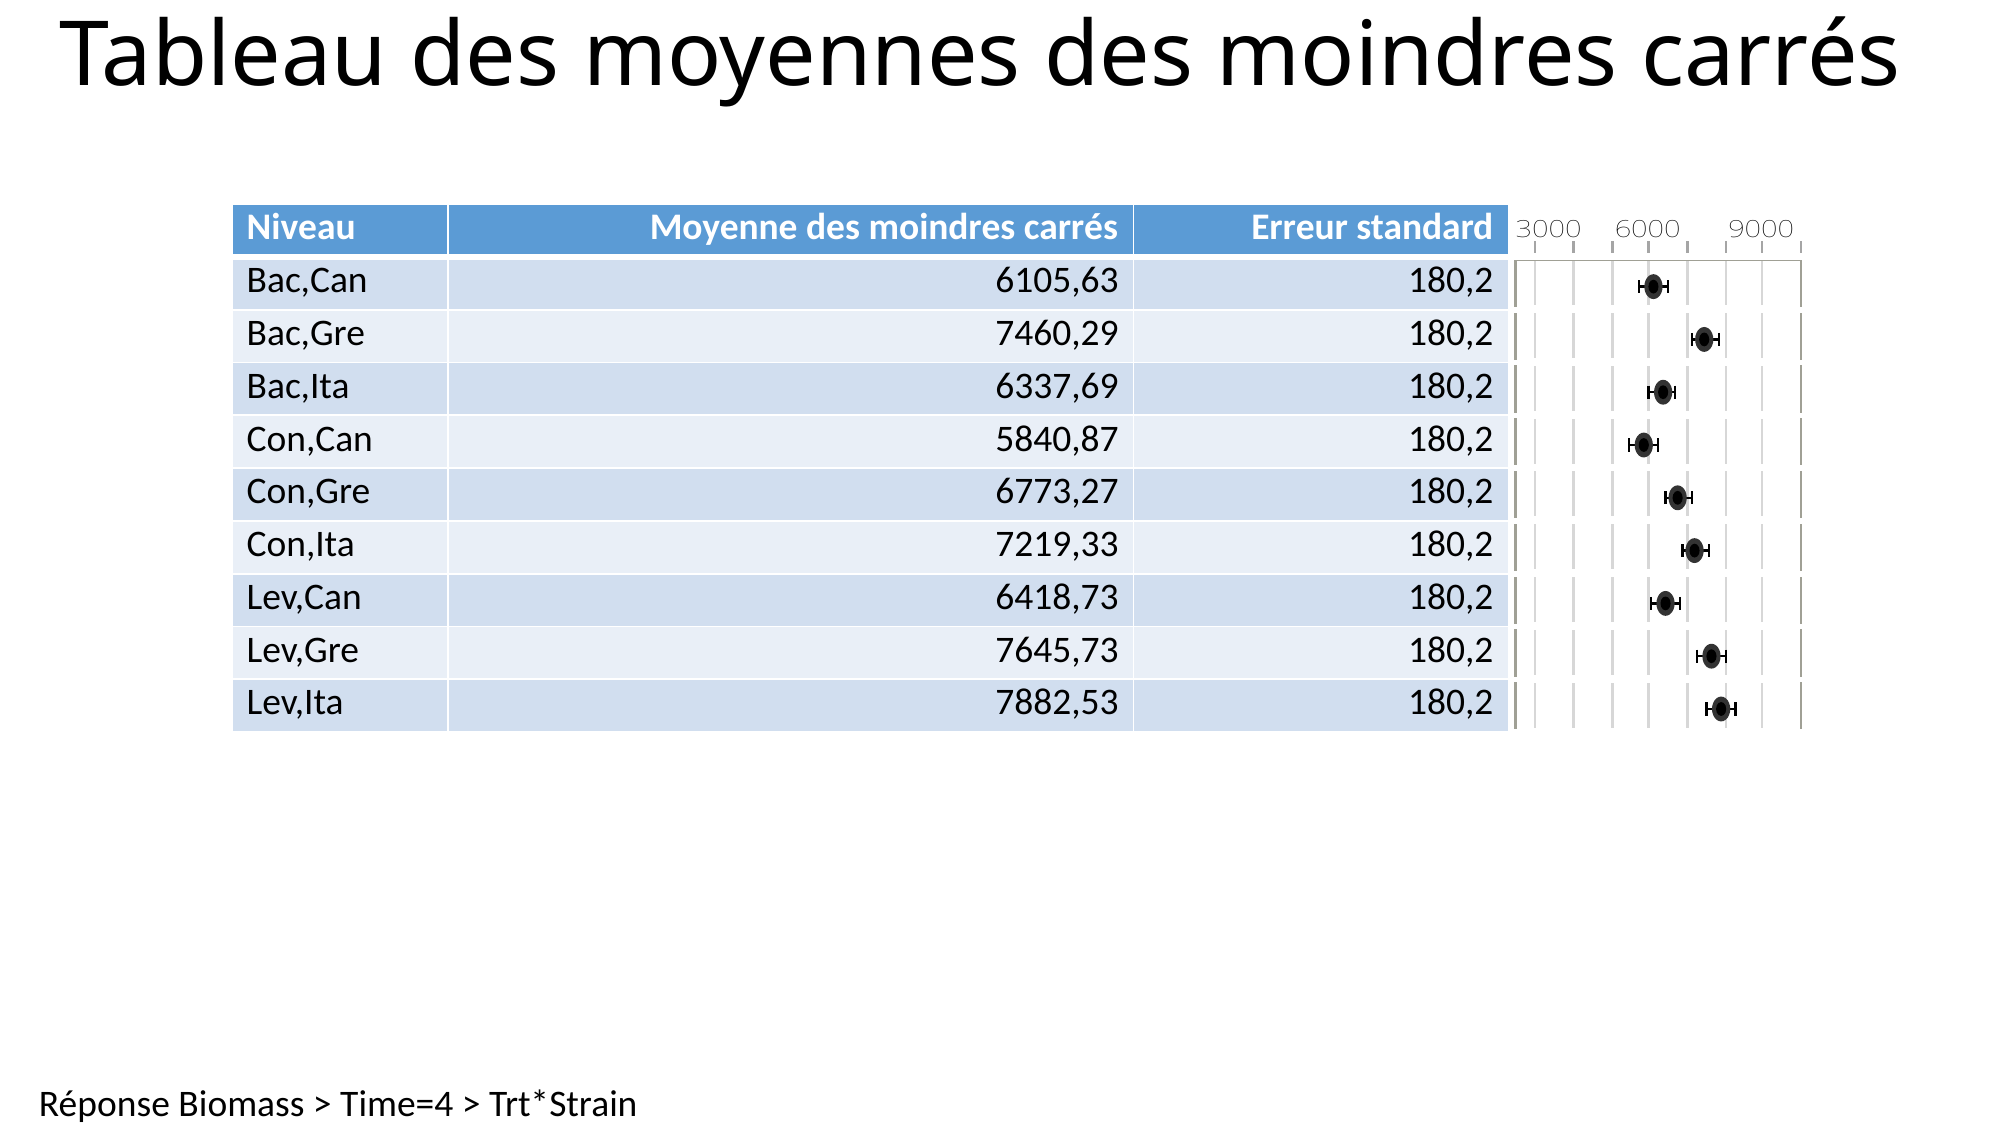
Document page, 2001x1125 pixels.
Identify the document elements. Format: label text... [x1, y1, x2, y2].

table_cell 7645,73 [449, 627, 1133, 678]
table_cell Lev,Can [233, 575, 447, 626]
table_cell [1509, 680, 1805, 731]
table_cell 180,2 [1134, 416, 1508, 467]
table_cell 7882,53 [449, 680, 1133, 731]
text_box Réponse Biomass > Time=4 > Trt*Strain [38, 1079, 639, 1125]
table_cell Con,Can [233, 416, 447, 467]
table_cell 180,2 [1134, 627, 1508, 678]
table_cell 5840,87 [449, 416, 1133, 467]
table_cell 180,2 [1134, 363, 1508, 414]
table_cell Bac,Can [233, 260, 447, 309]
table_cell 180,2 [1134, 575, 1508, 626]
table_cell 6337,69 [449, 363, 1133, 414]
table_cell [1509, 522, 1805, 573]
table_cell Con,Gre [233, 469, 447, 520]
table_cell [1509, 416, 1805, 467]
table_cell 180,2 [1134, 522, 1508, 573]
table_cell Con,Ita [233, 522, 447, 573]
table_cell 6773,27 [449, 469, 1133, 520]
table_cell Bac,Gre [233, 311, 447, 362]
table_cell [1509, 311, 1805, 362]
table_cell Bac,Ita [233, 363, 447, 414]
table_cell [1509, 363, 1805, 414]
table_cell 180,2 [1134, 311, 1508, 362]
table_cell 6105,63 [449, 260, 1133, 309]
table_header Niveau [233, 205, 447, 254]
table_cell [1509, 627, 1805, 678]
table_cell 6418,73 [449, 575, 1133, 626]
table_cell 7219,33 [449, 522, 1133, 573]
title Tableau des moyennes des moindres carrés [0, 0, 1963, 113]
table_cell Lev,Ita [233, 680, 447, 731]
table_header [1509, 205, 1805, 254]
table_cell [1509, 469, 1805, 520]
table_cell [1509, 575, 1805, 626]
table_header Moyenne des moindres carrés [449, 205, 1133, 254]
table_cell Lev,Gre [233, 627, 447, 678]
table_cell 180,2 [1134, 469, 1508, 520]
table_cell [1509, 260, 1805, 309]
table_header Erreur standard [1134, 205, 1508, 254]
table_cell 7460,29 [449, 311, 1133, 362]
table_cell 180,2 [1134, 680, 1508, 731]
table_cell 180,2 [1134, 260, 1508, 309]
